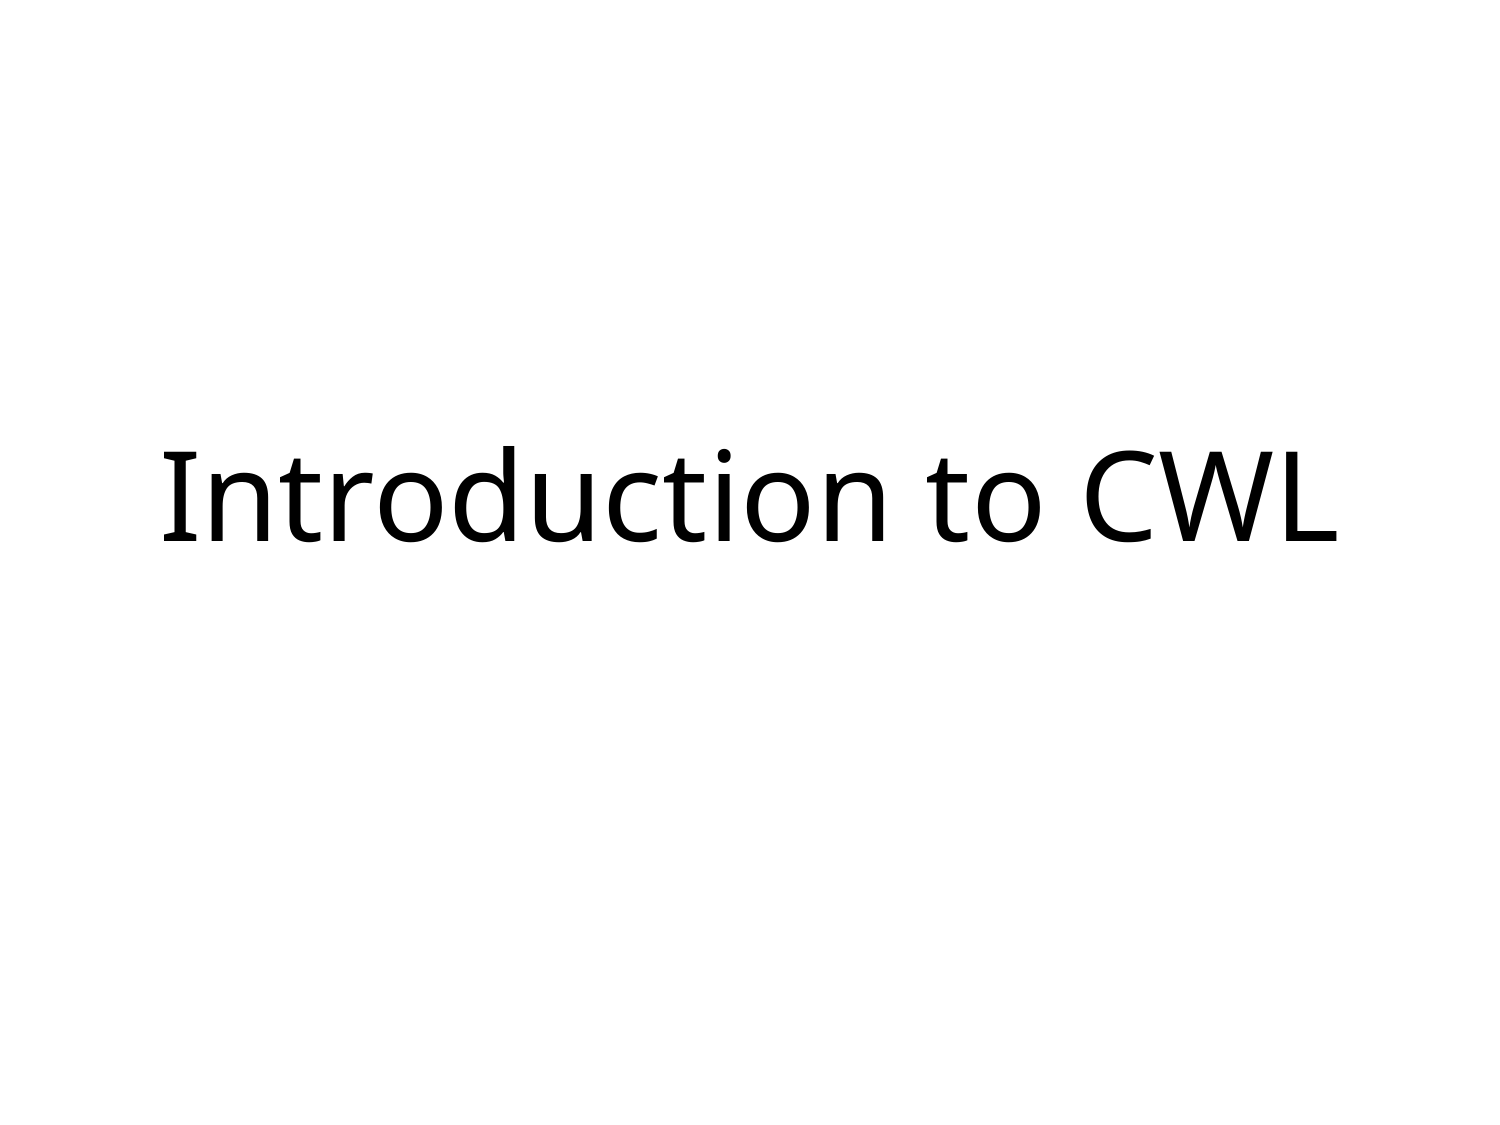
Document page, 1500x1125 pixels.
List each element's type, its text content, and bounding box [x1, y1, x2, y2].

title Introduction to CWL [112, 184, 1388, 576]
